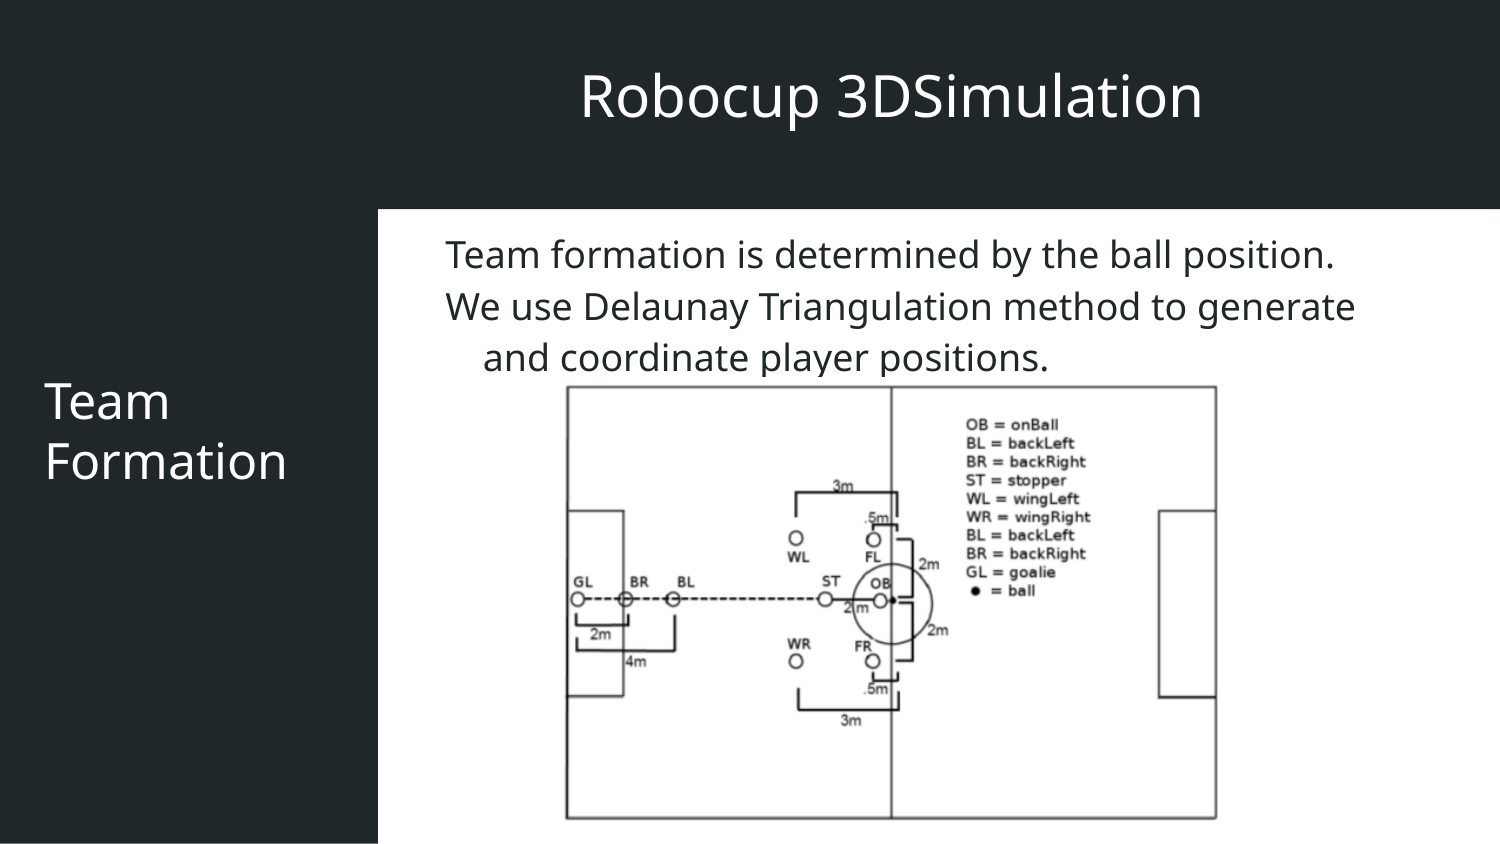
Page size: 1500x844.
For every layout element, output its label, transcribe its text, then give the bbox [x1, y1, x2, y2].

text_box Robocup 3DSimulation [409, 44, 1376, 165]
picture [553, 377, 1231, 835]
text_box Team Formation [29, 354, 349, 443]
text_box [0, 198, 378, 844]
list Team formation is determined by the ball position. We use Delaunay Triangulation method to generate and coordinate player positions. [392, 210, 1376, 794]
text_box [0, 0, 1500, 210]
